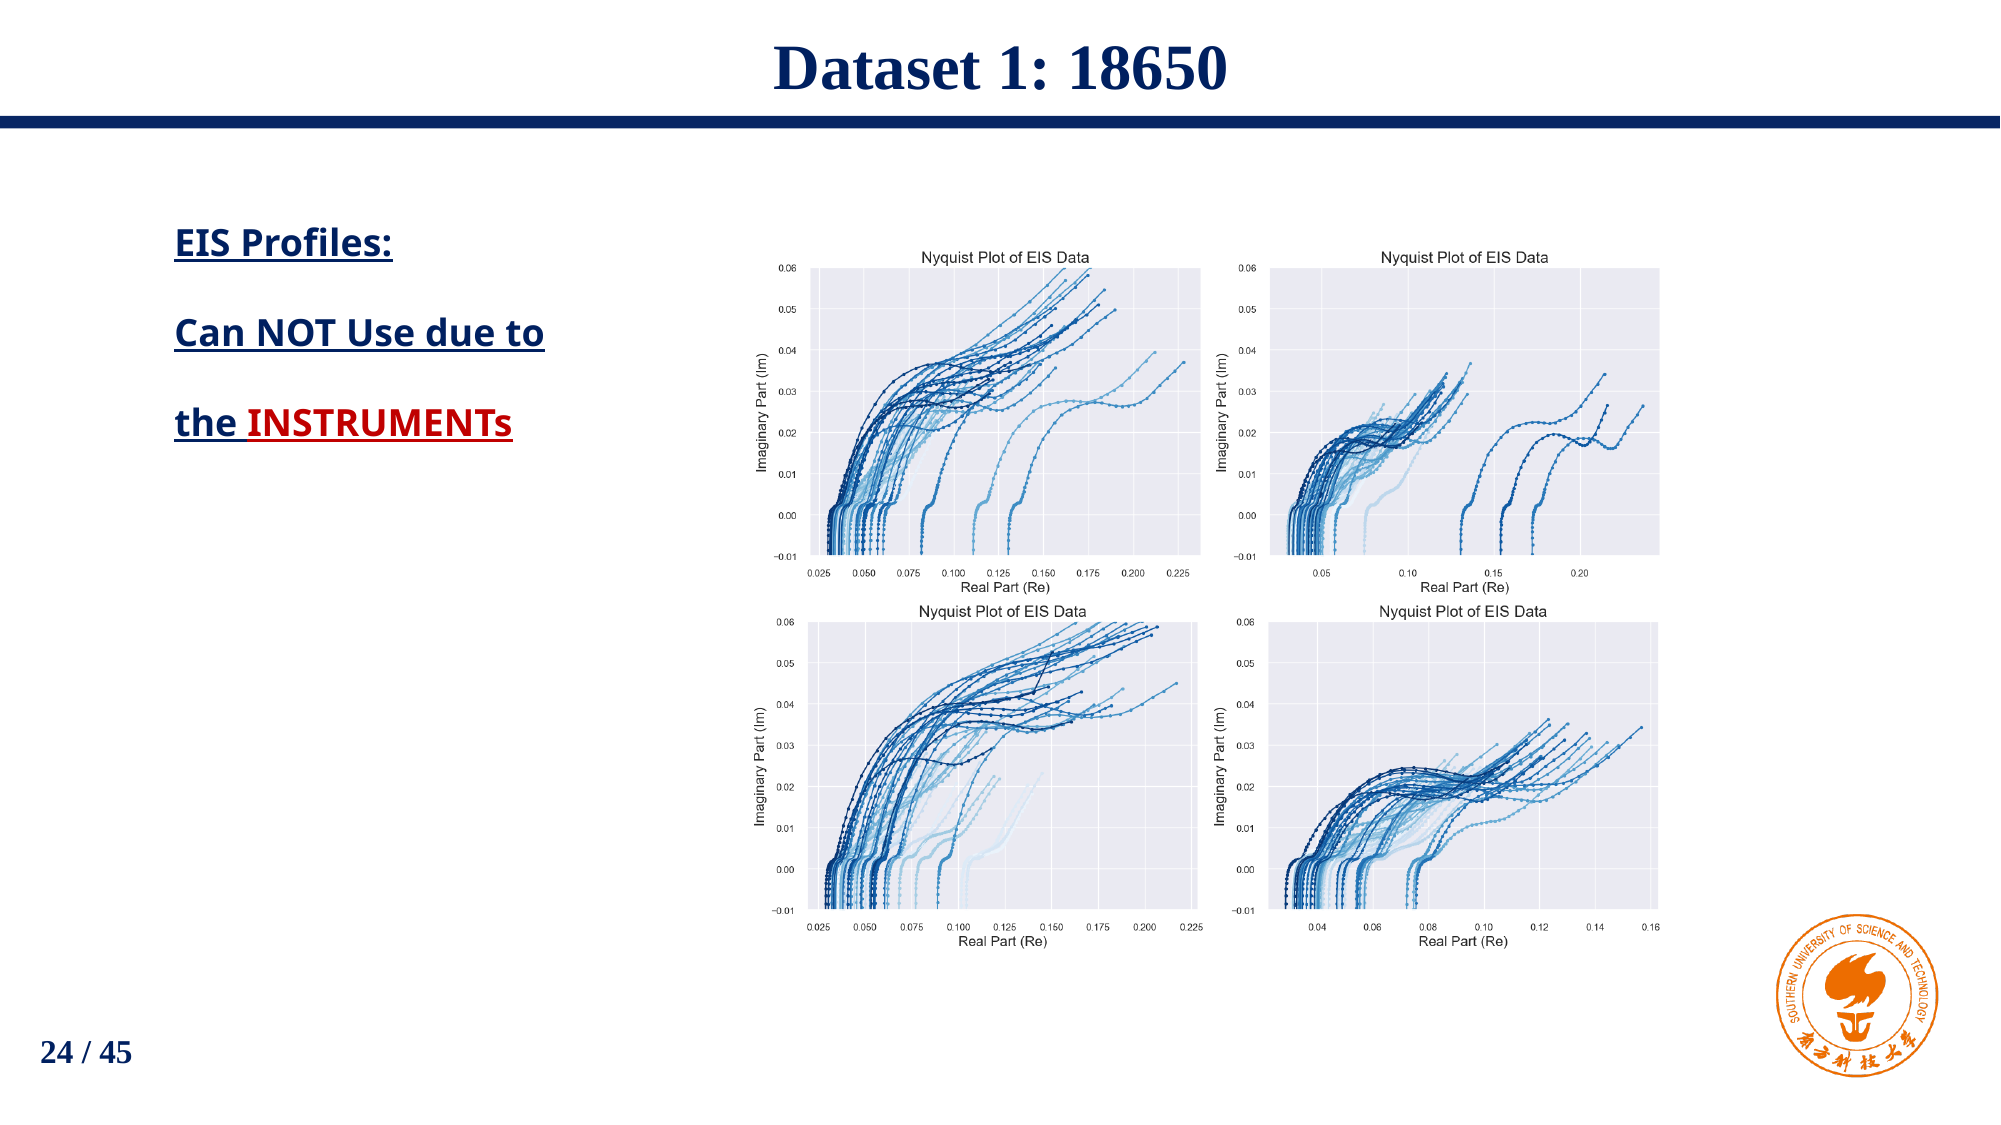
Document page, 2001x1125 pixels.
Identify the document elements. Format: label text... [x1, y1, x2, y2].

picture [1773, 911, 1943, 1079]
picture [748, 245, 1666, 955]
text_box [0, 115, 2000, 129]
text_box EIS Profiles: Can NOT Use due to the INSTRUMENTs [159, 211, 733, 451]
text_box 24 / 45 [2, 1023, 171, 1078]
title Dataset 1: 18650 [2, 20, 2000, 115]
